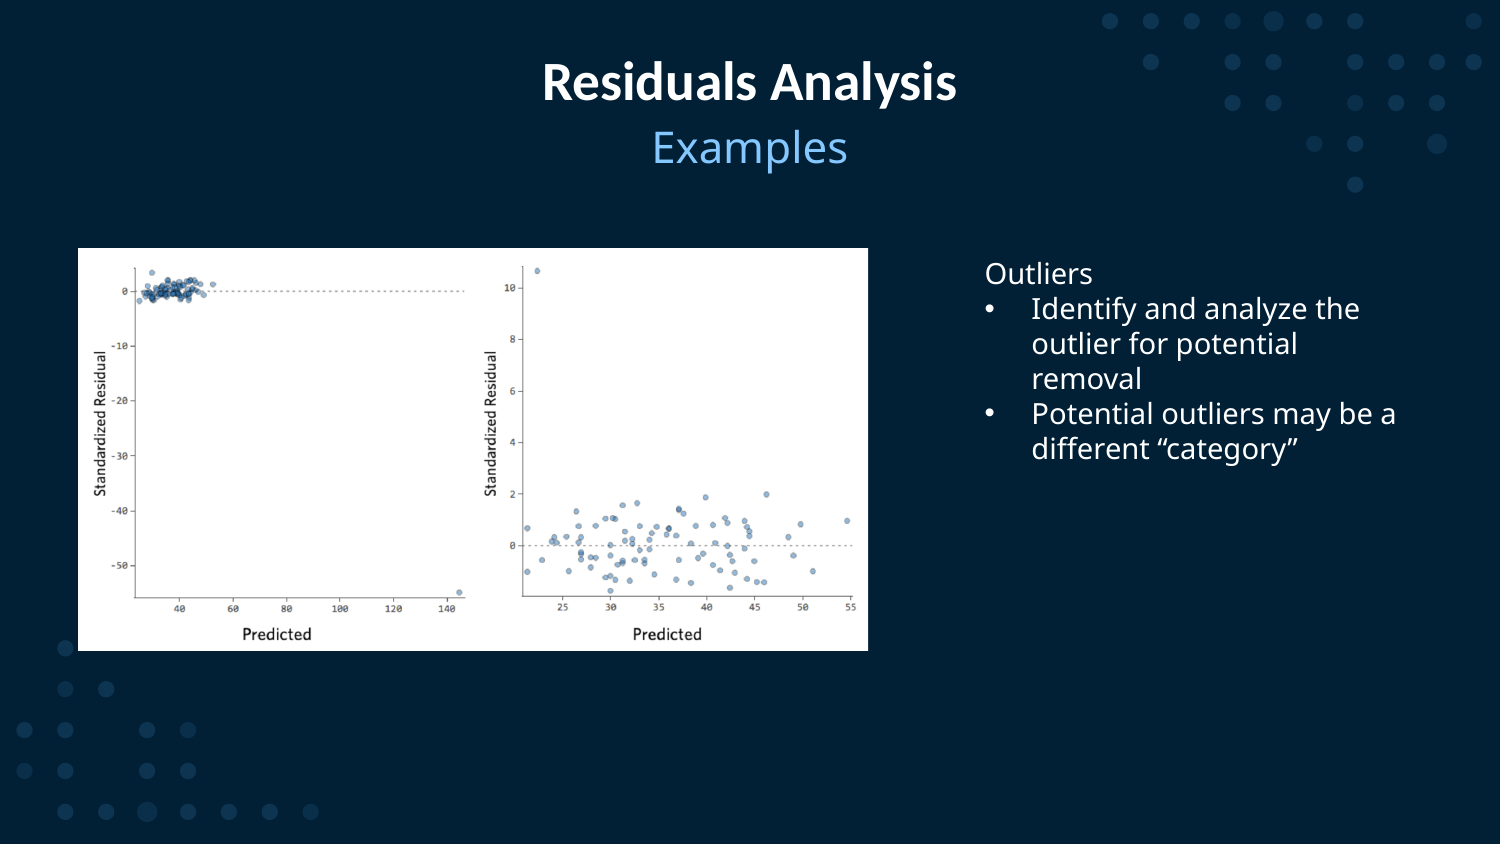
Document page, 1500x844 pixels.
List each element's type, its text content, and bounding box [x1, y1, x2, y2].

text_box Outliers Identify and analyze the outlier for potential removal Potential outliers may be a different “category” [969, 248, 1422, 473]
title Residuals Analysis [103, 44, 1397, 120]
list Examples [103, 120, 1397, 196]
picture [78, 248, 869, 651]
